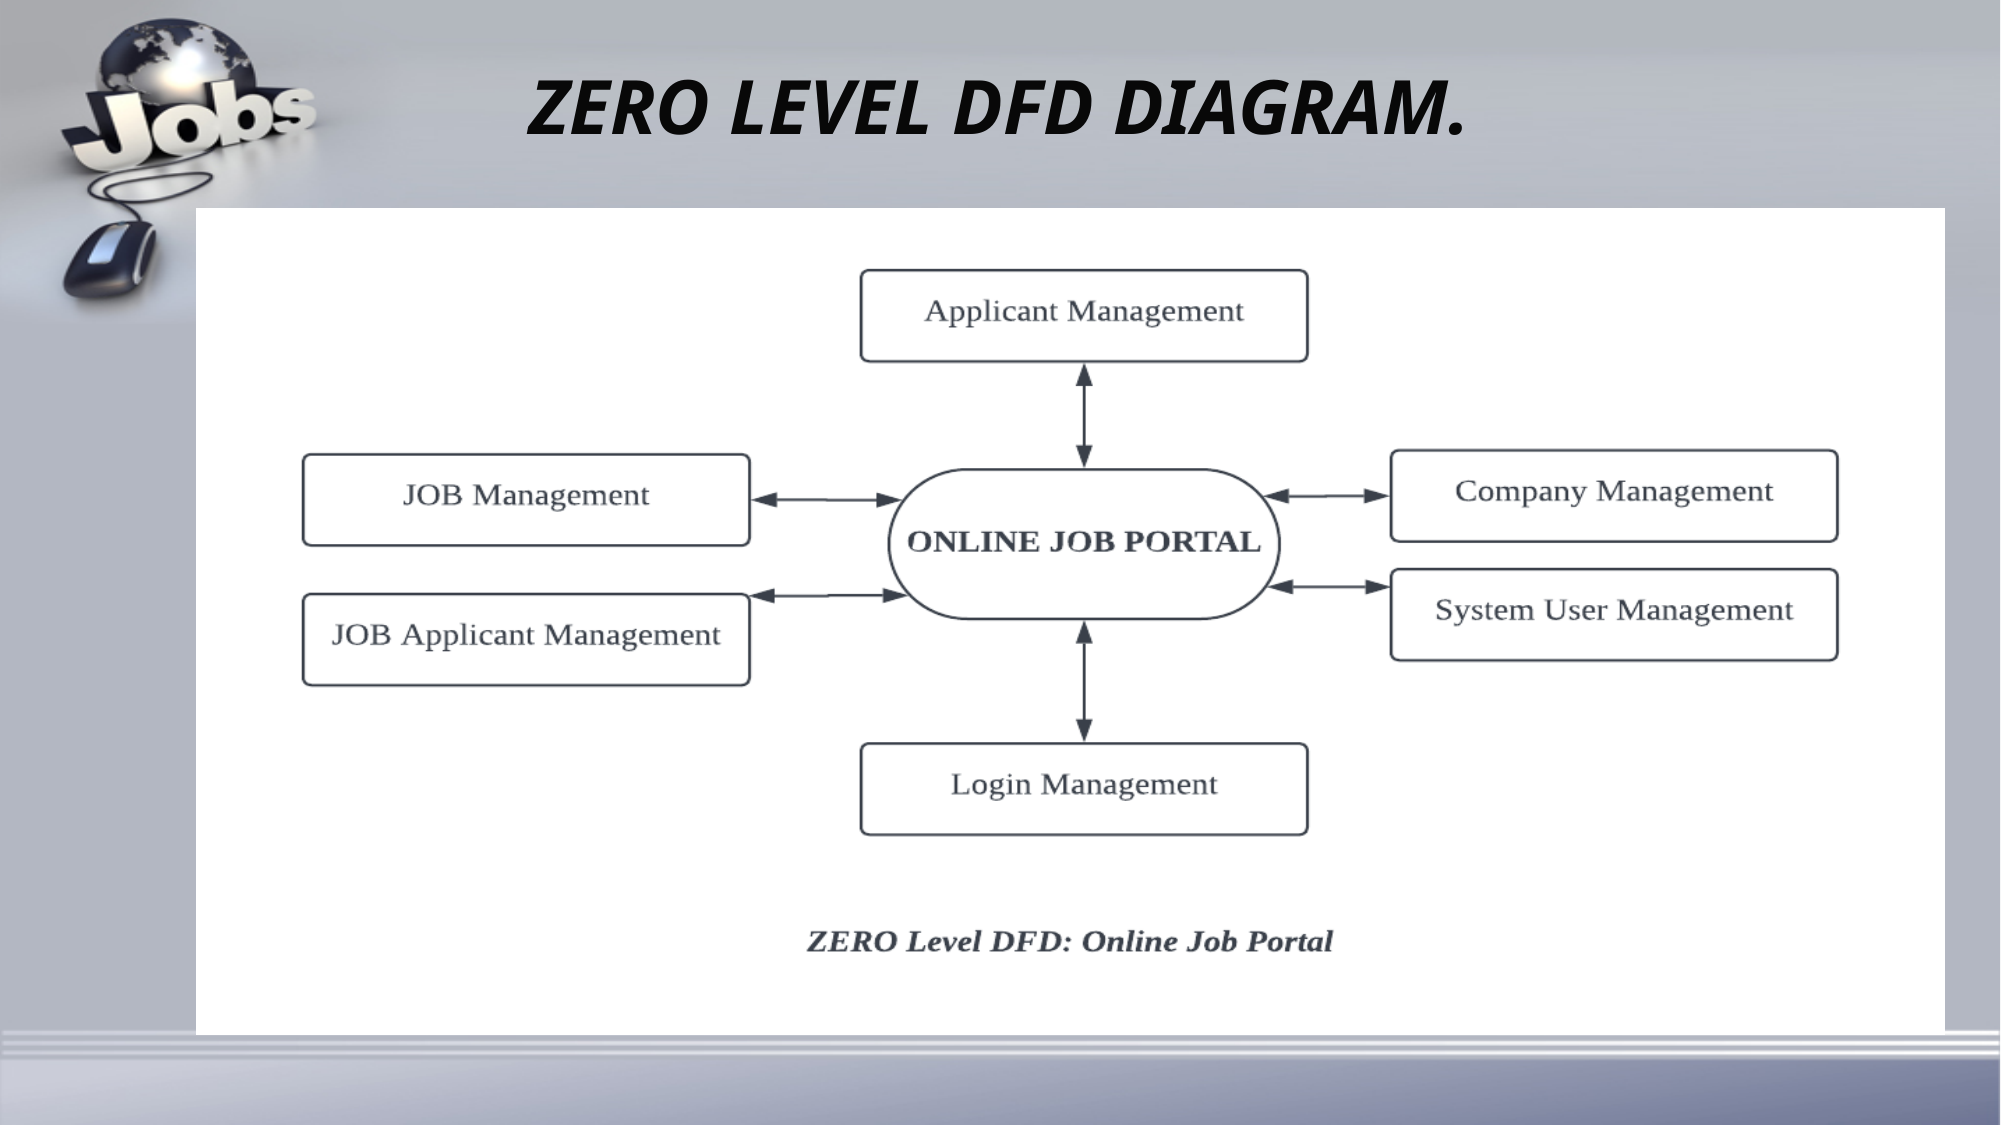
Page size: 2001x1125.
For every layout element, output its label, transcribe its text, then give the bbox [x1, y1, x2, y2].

picture [0, 0, 2001, 1125]
title ZERO LEVEL DFD DIAGRAM. [165, 18, 1835, 1000]
